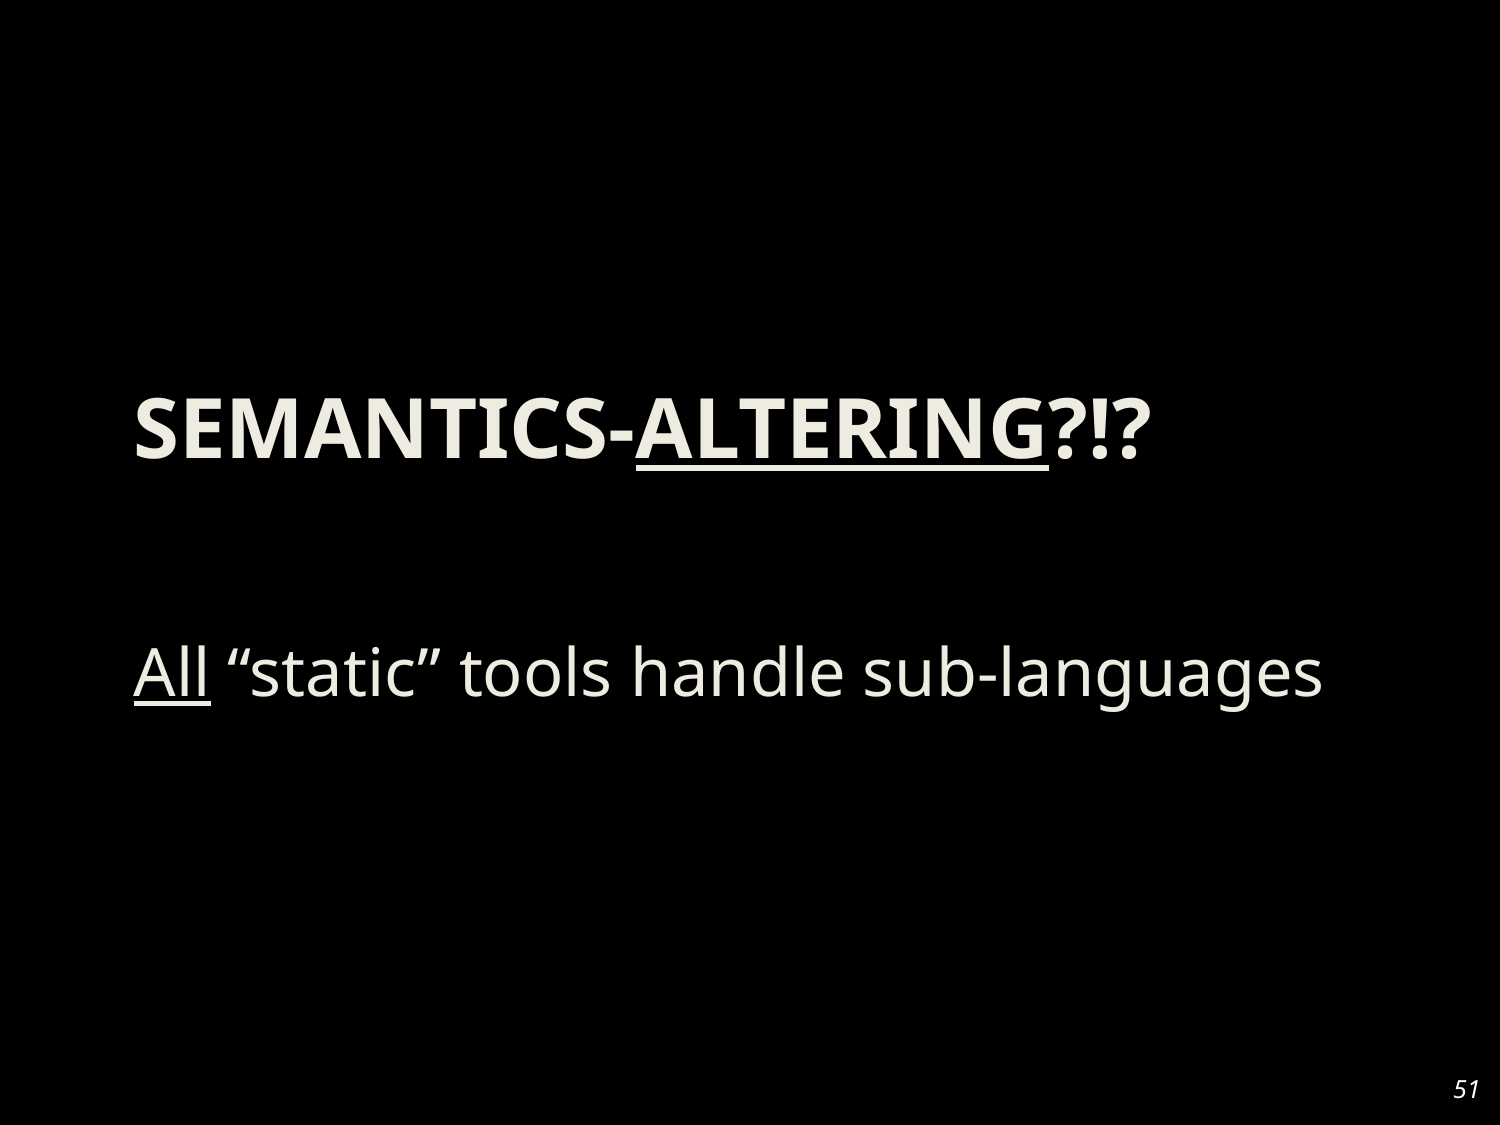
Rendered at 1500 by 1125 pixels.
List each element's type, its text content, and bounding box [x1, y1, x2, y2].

list All “static” tools handle sub-languages [118, 622, 1394, 869]
title Semantics-altering?!? [118, 313, 1394, 537]
slide_number 51 [1145, 1060, 1496, 1121]
